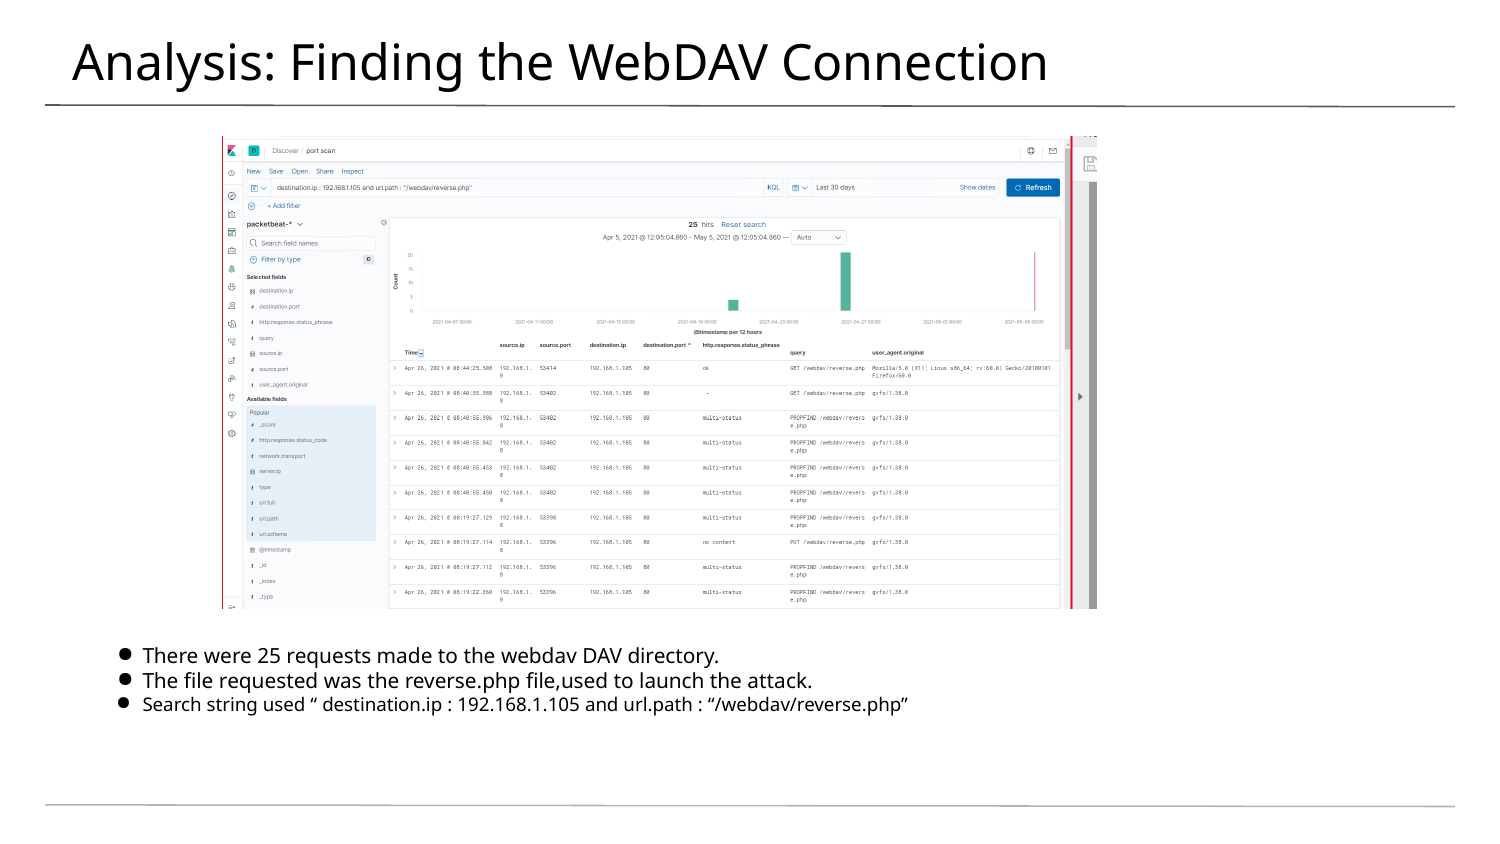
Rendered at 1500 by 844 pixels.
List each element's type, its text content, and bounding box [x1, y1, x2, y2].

title Analysis: Finding the WebDAV Connection [0, 0, 1500, 88]
subtitle There were 25 requests made to the webdav DAV directory. The file requested was the reverse.php file,used to launch the attack. Search string used “ destination.ip : 192.168.1.105 and url.path : “/webdav/reverse.php” [14, 627, 1025, 788]
picture [221, 136, 1097, 609]
